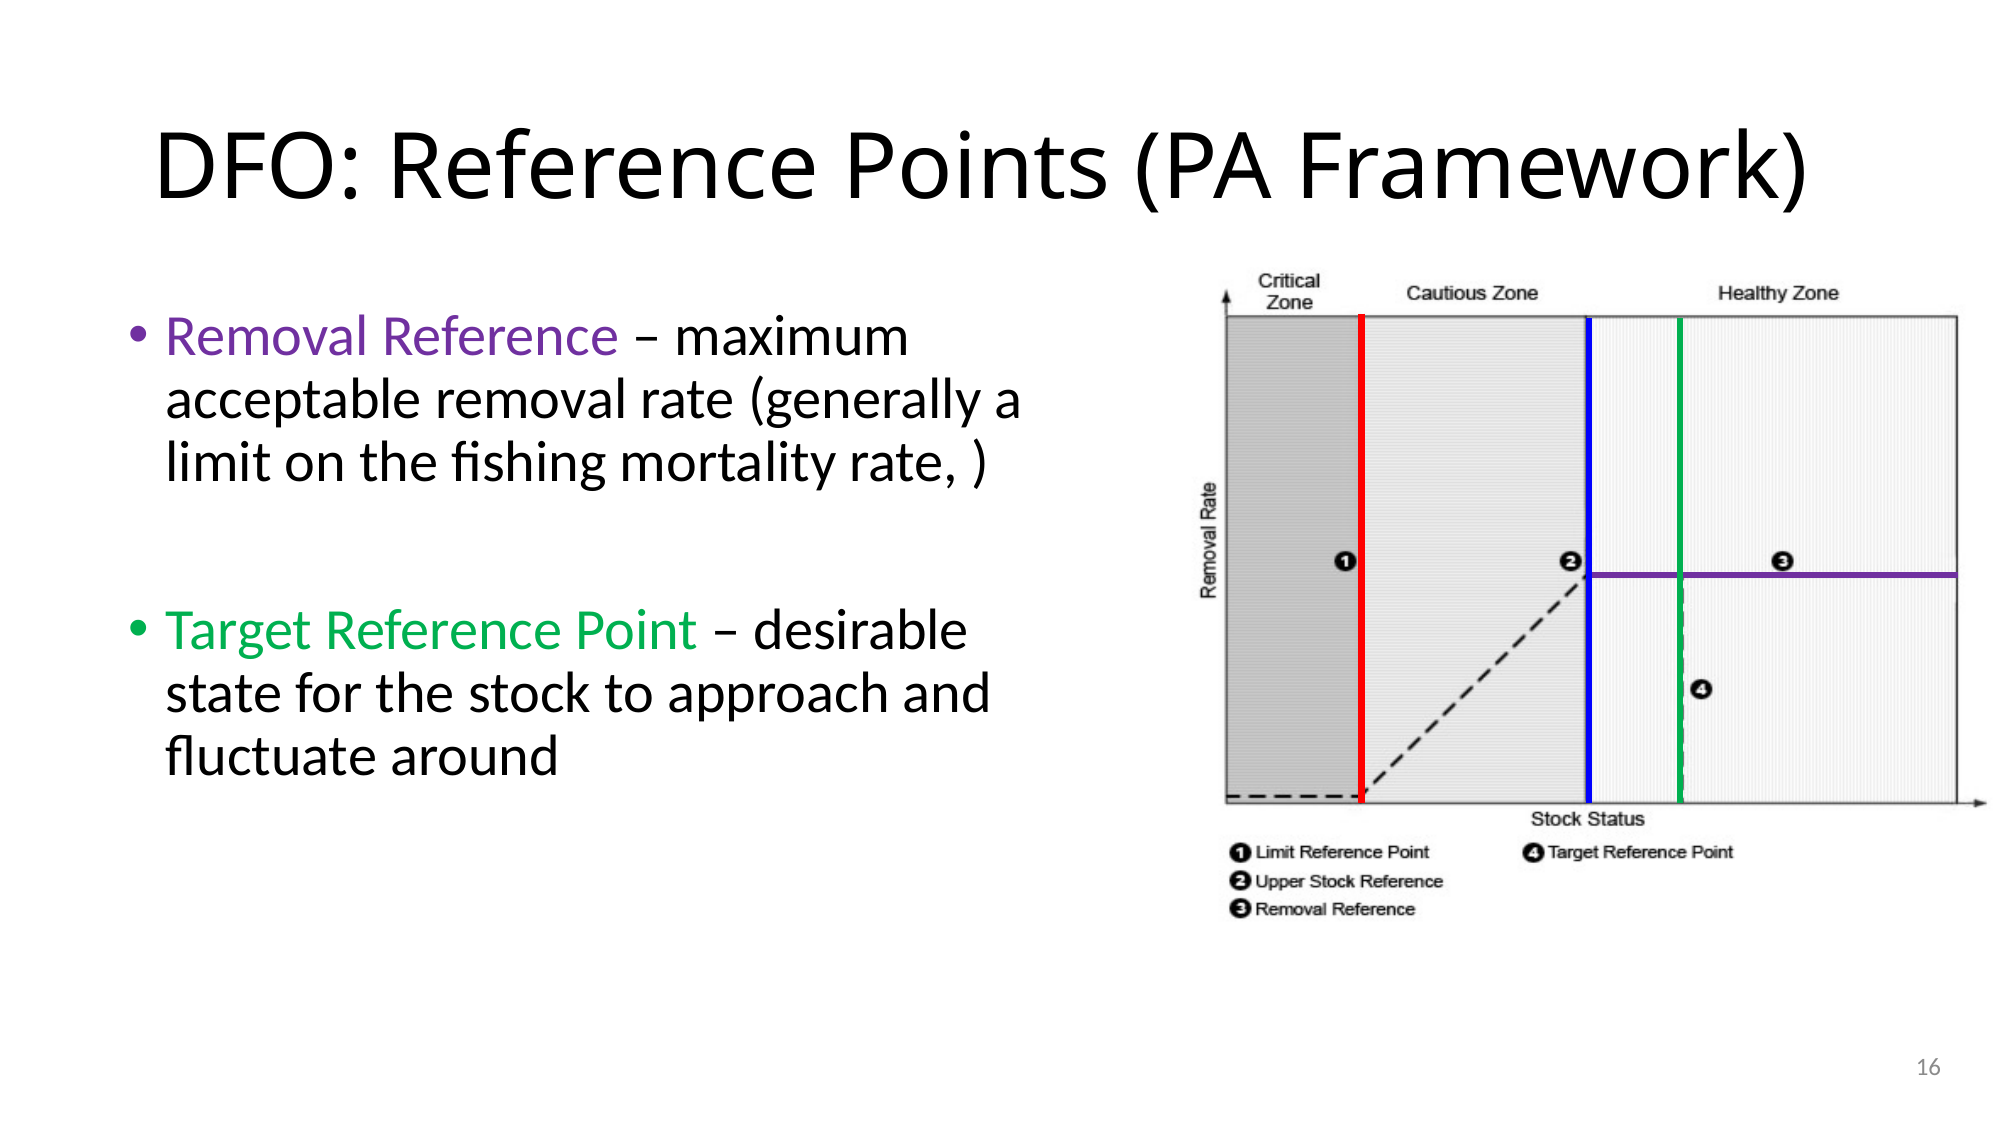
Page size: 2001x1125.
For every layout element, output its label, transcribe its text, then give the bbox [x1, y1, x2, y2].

title DFO: Reference Points (PA Framework) [137, 59, 1863, 278]
picture [1179, 243, 2000, 938]
slide_number 16 [1506, 1035, 1957, 1096]
